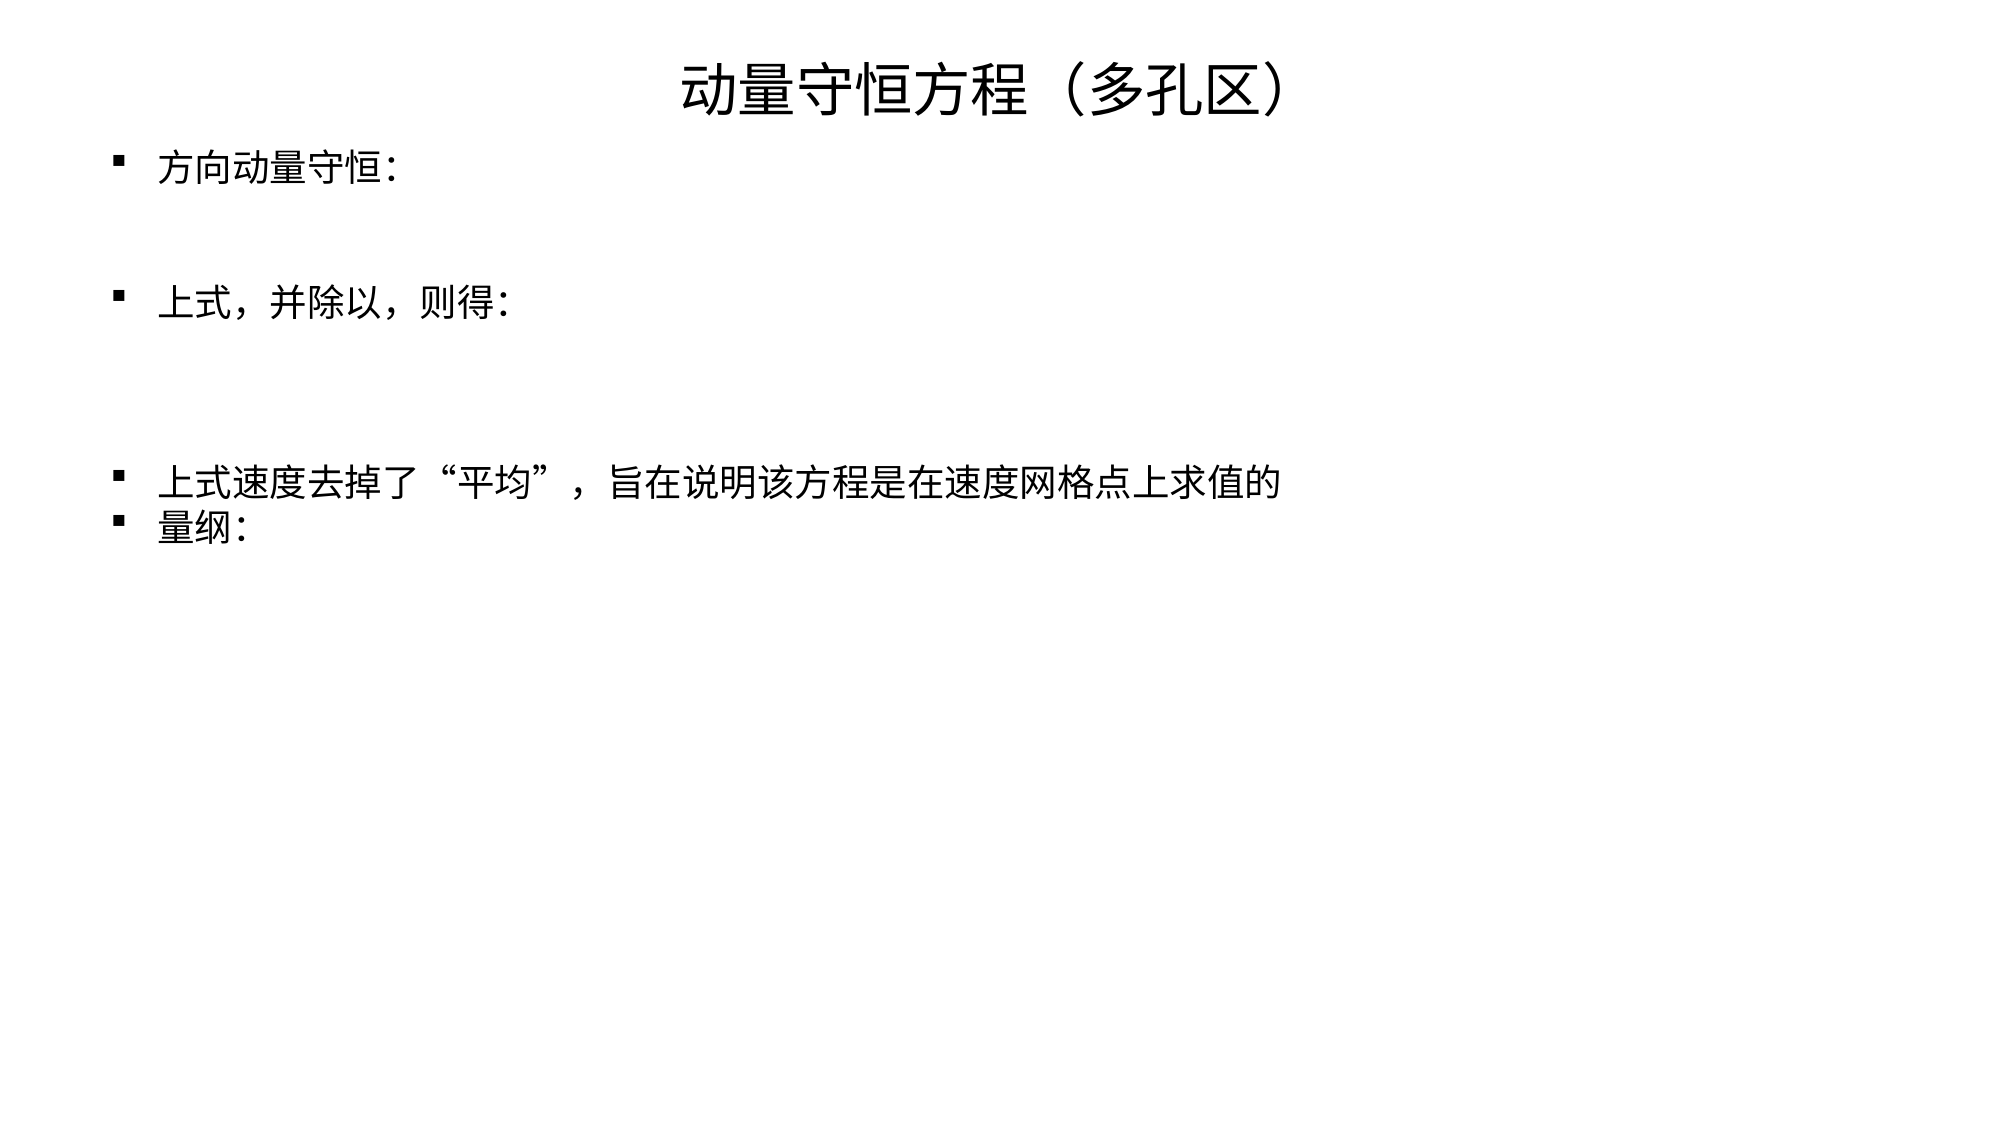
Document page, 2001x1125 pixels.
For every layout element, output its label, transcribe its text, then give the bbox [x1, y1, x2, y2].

text_box 动量守恒方程（多孔区） [527, 45, 1473, 131]
